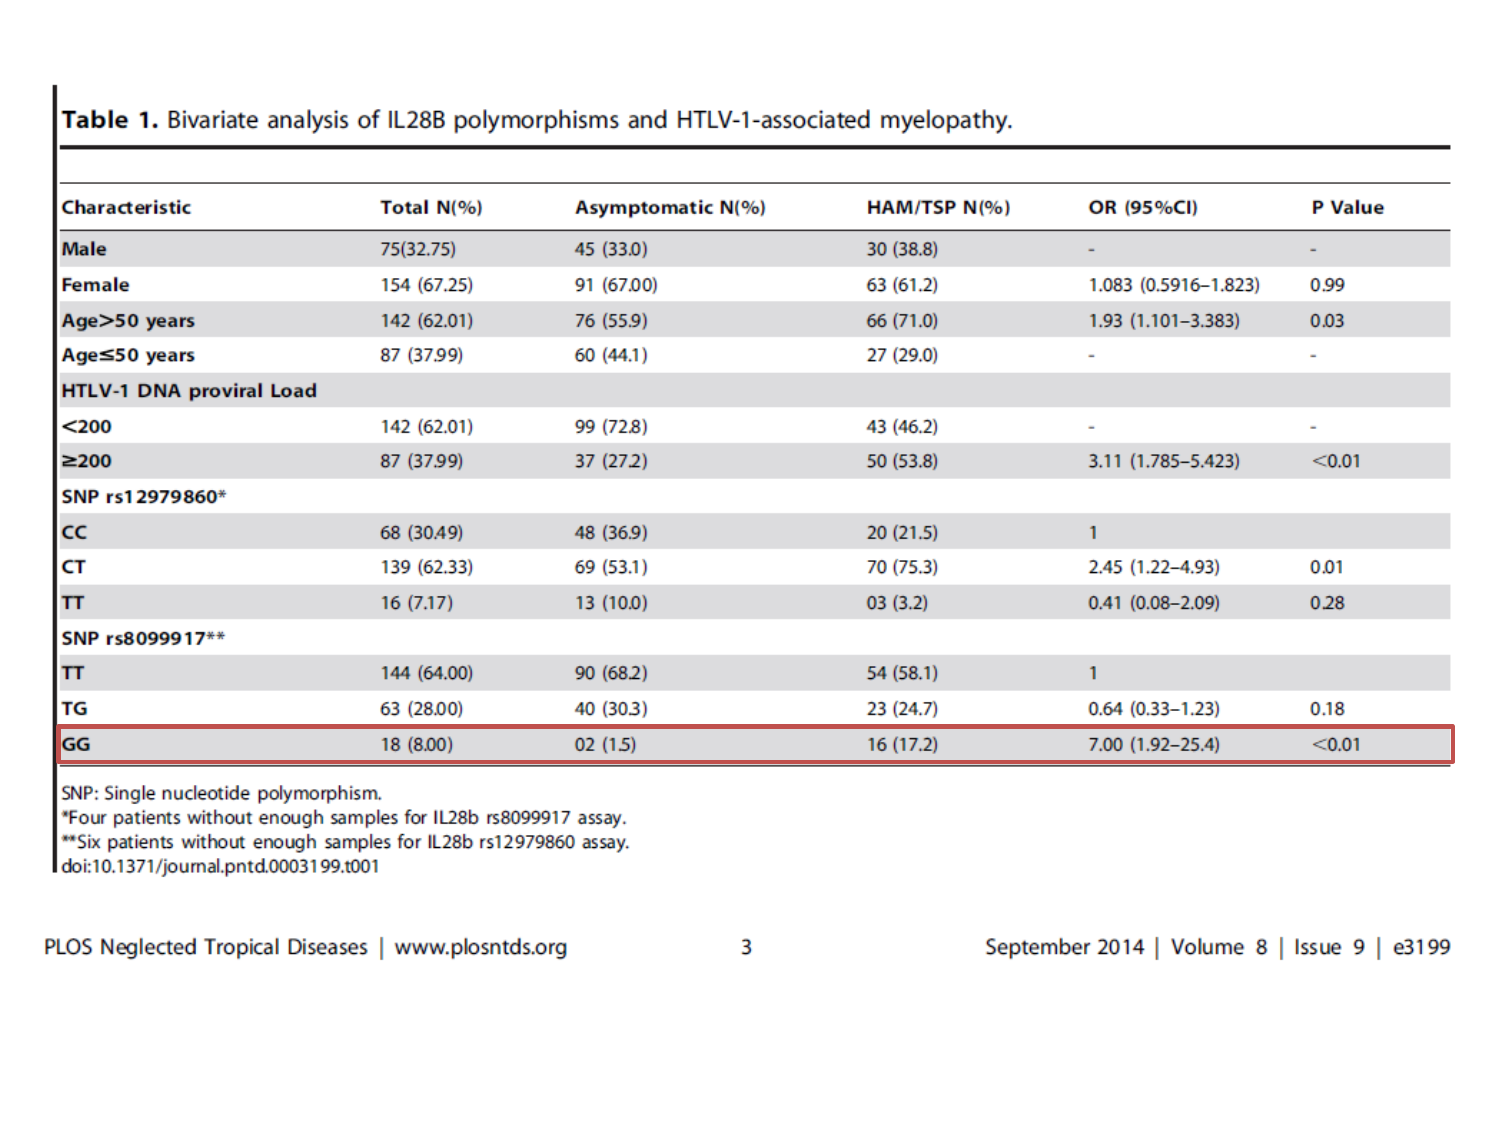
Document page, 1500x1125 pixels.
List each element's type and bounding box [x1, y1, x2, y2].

picture [0, 68, 1495, 973]
